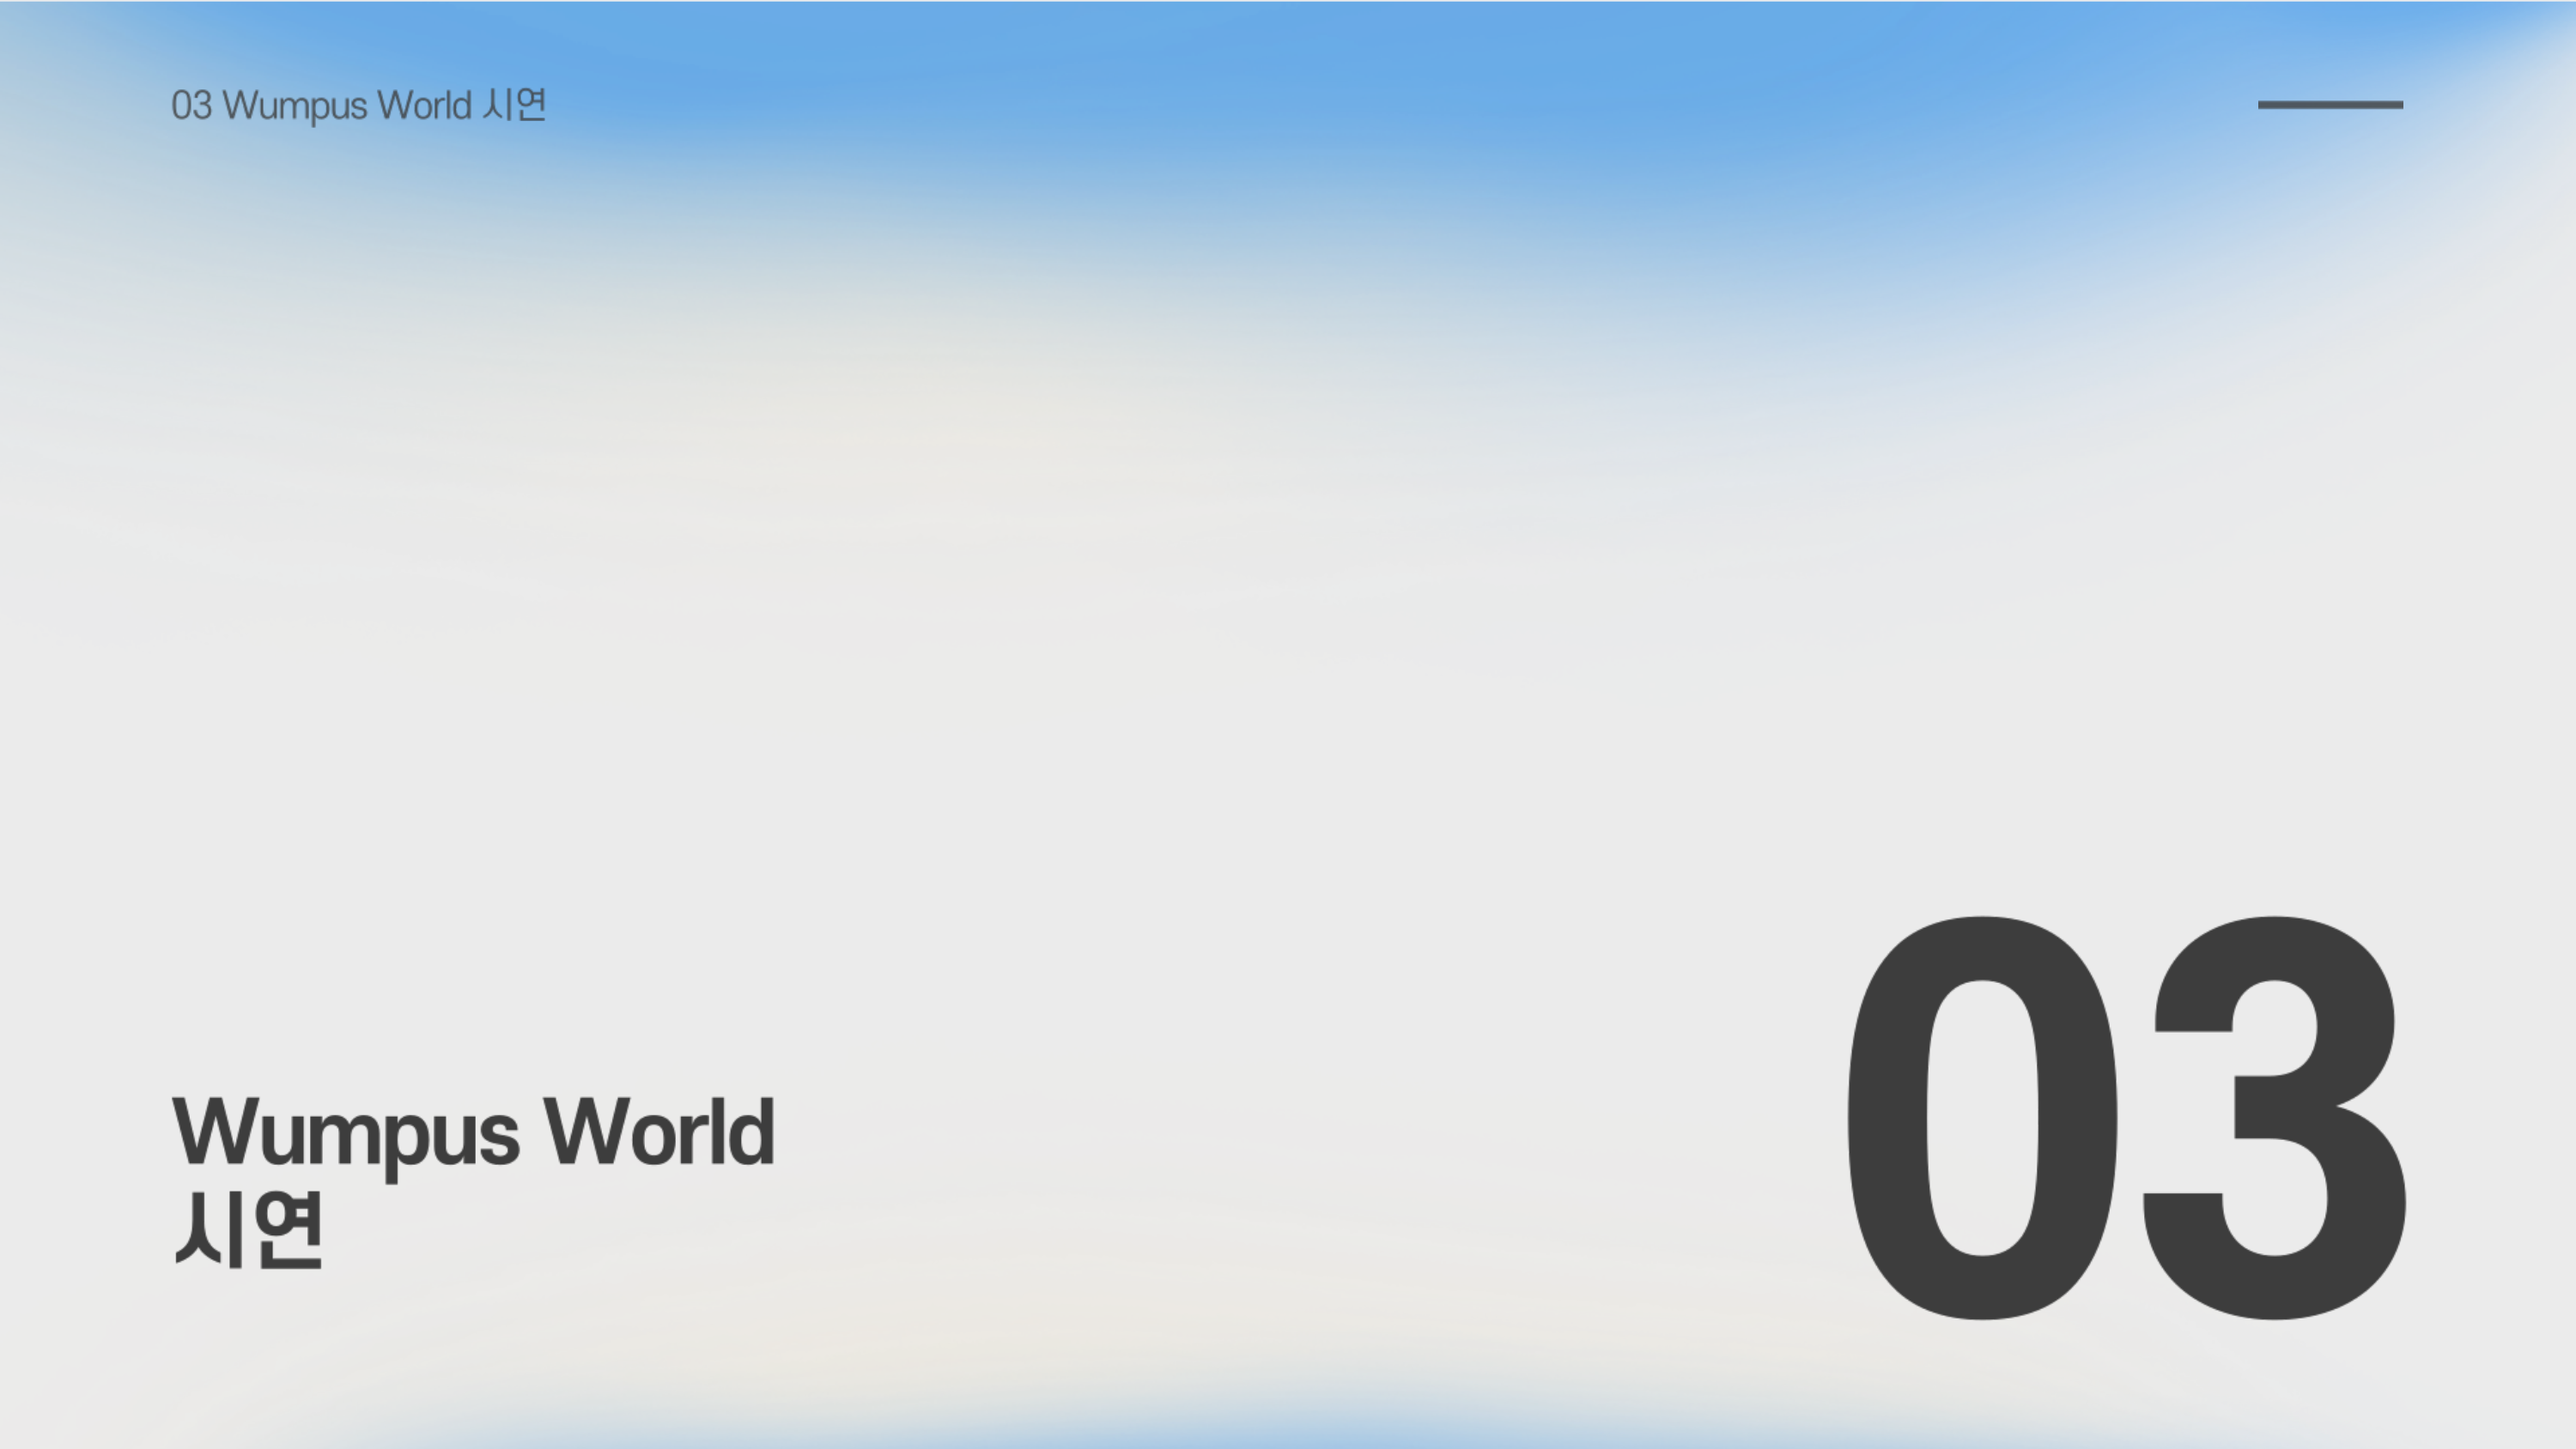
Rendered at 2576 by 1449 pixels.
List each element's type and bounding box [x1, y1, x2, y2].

picture [159, 1058, 814, 1329]
picture [166, 76, 566, 149]
picture [1738, 645, 2576, 1449]
text_box [0, 0, 2576, 1449]
text_box [2258, 89, 2403, 120]
